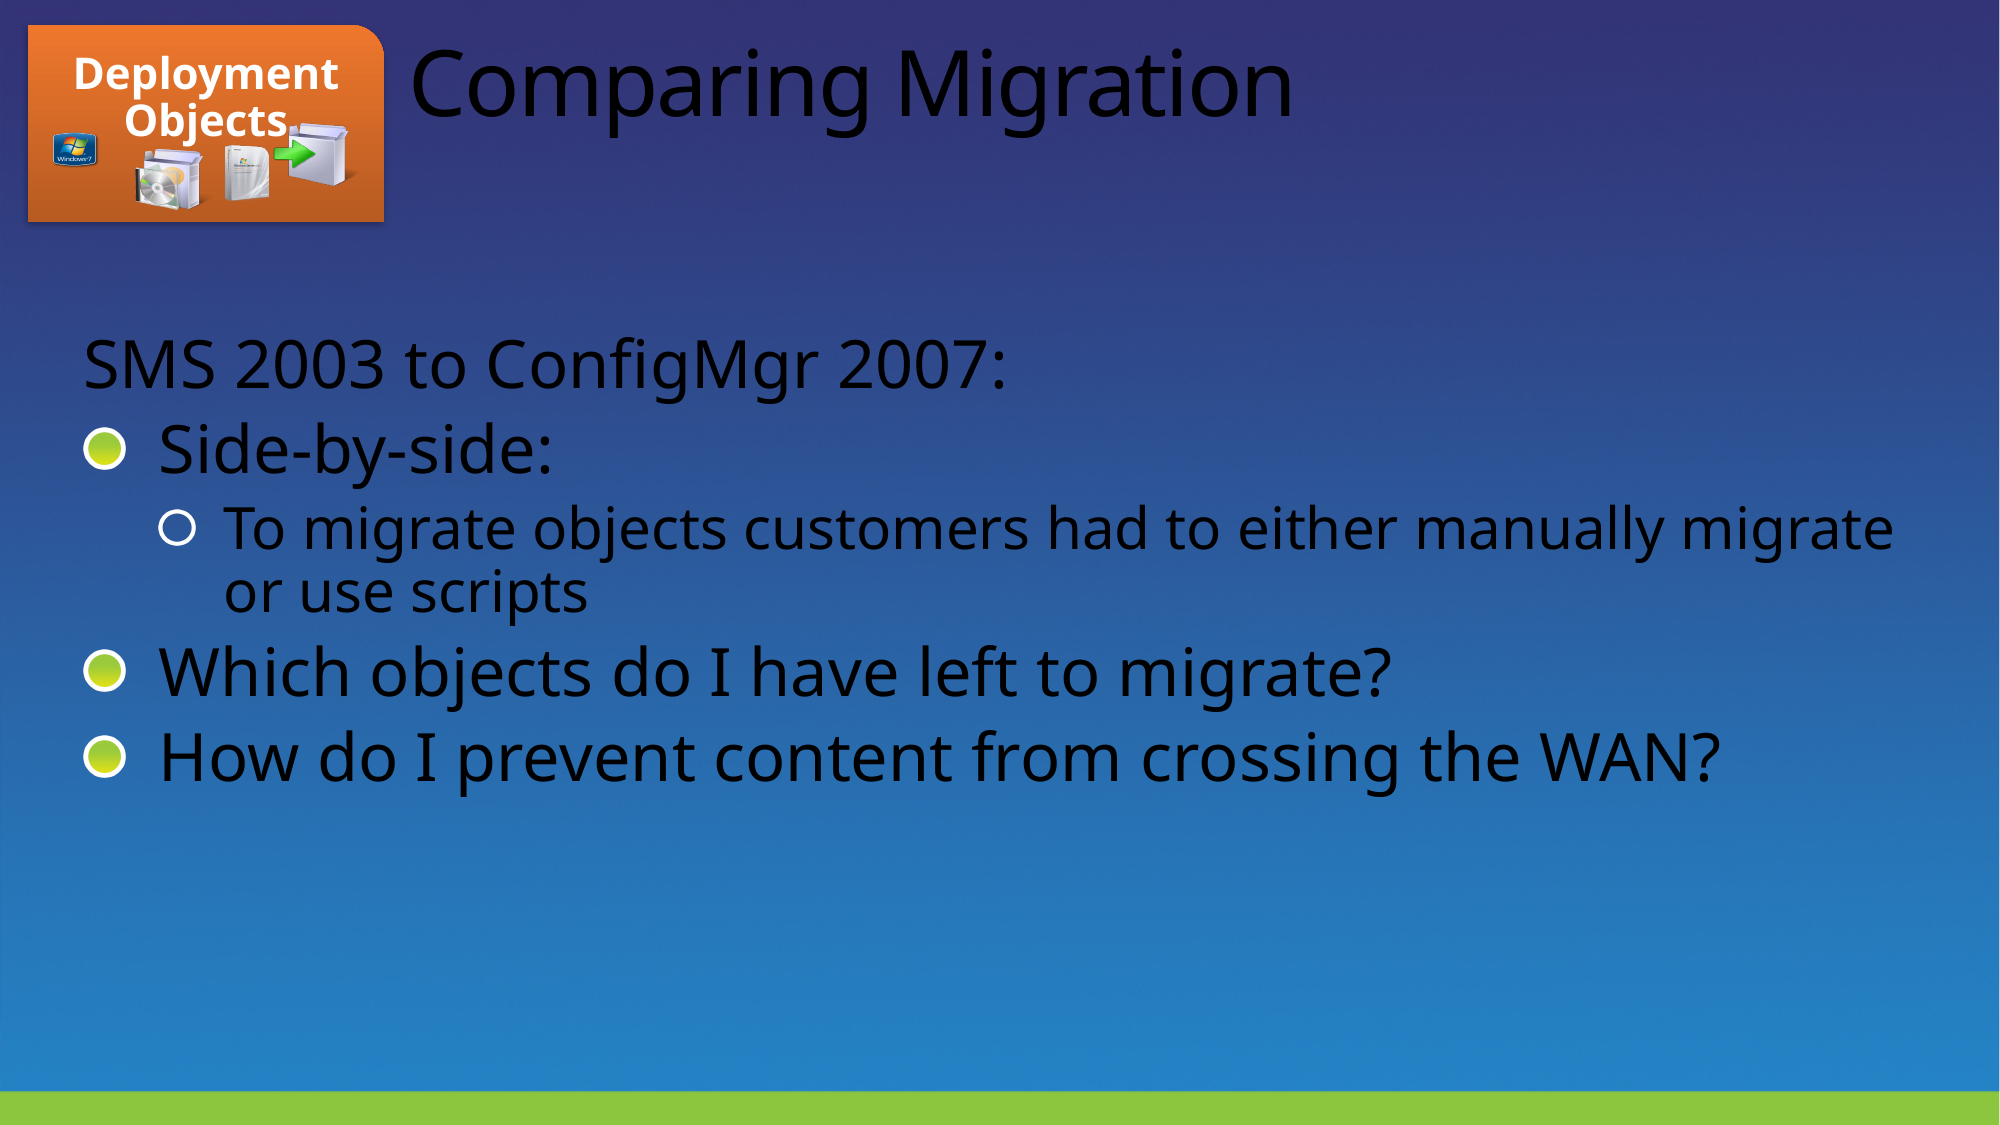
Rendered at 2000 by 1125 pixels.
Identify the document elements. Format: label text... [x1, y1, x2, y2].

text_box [27, 24, 385, 223]
picture [0, 0, 2000, 1125]
list SMS 2003 to ConfigMgr 2007: Side-by-side: To migrate objects customers had to either manually migrate or use scripts Which objects do I have left to migrate? How do I prevent content from crossing the WAN? [83, 237, 1917, 807]
title Comparing Migration [389, 37, 1914, 138]
